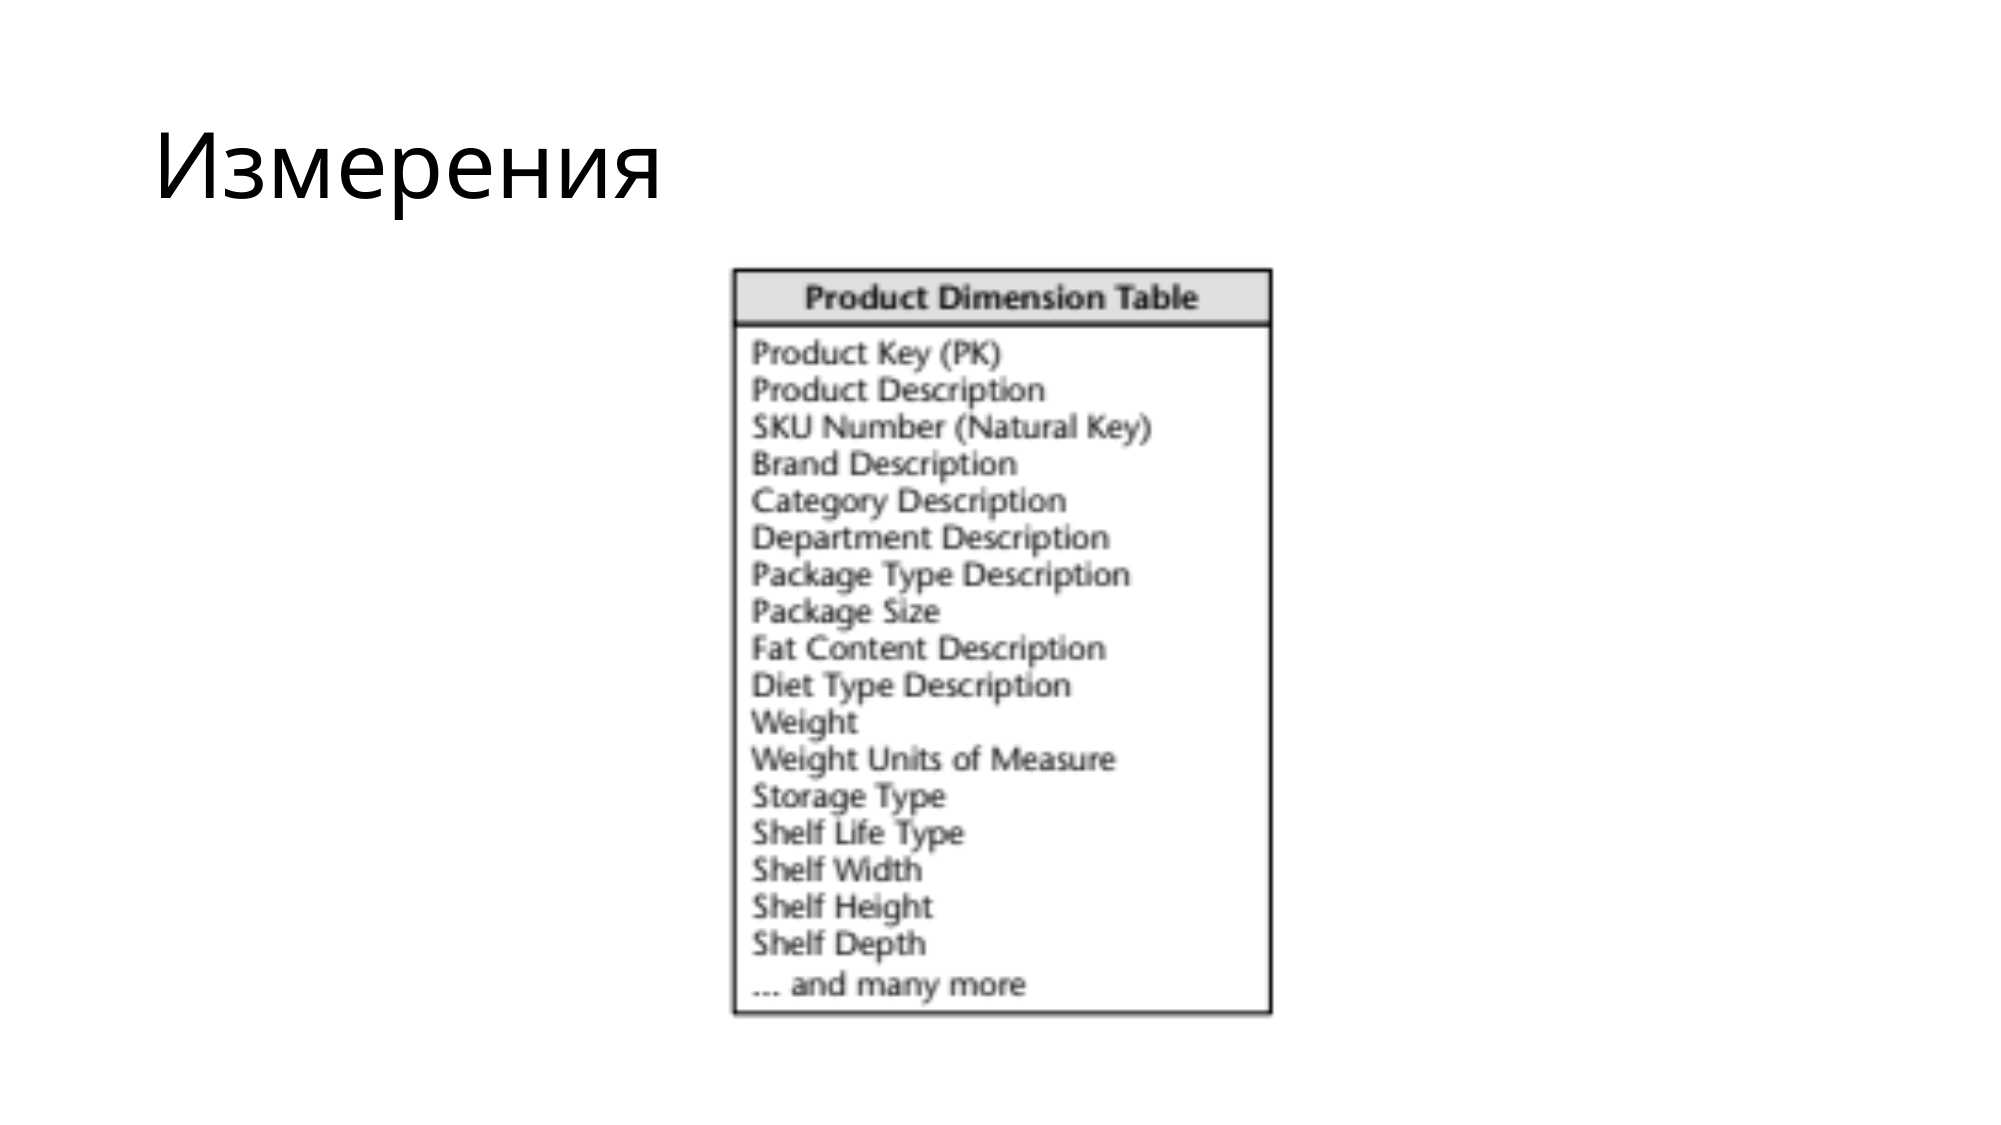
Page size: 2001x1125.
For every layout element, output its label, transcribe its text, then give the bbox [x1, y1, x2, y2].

title Измерения [137, 59, 1863, 278]
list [705, 255, 1304, 1038]
